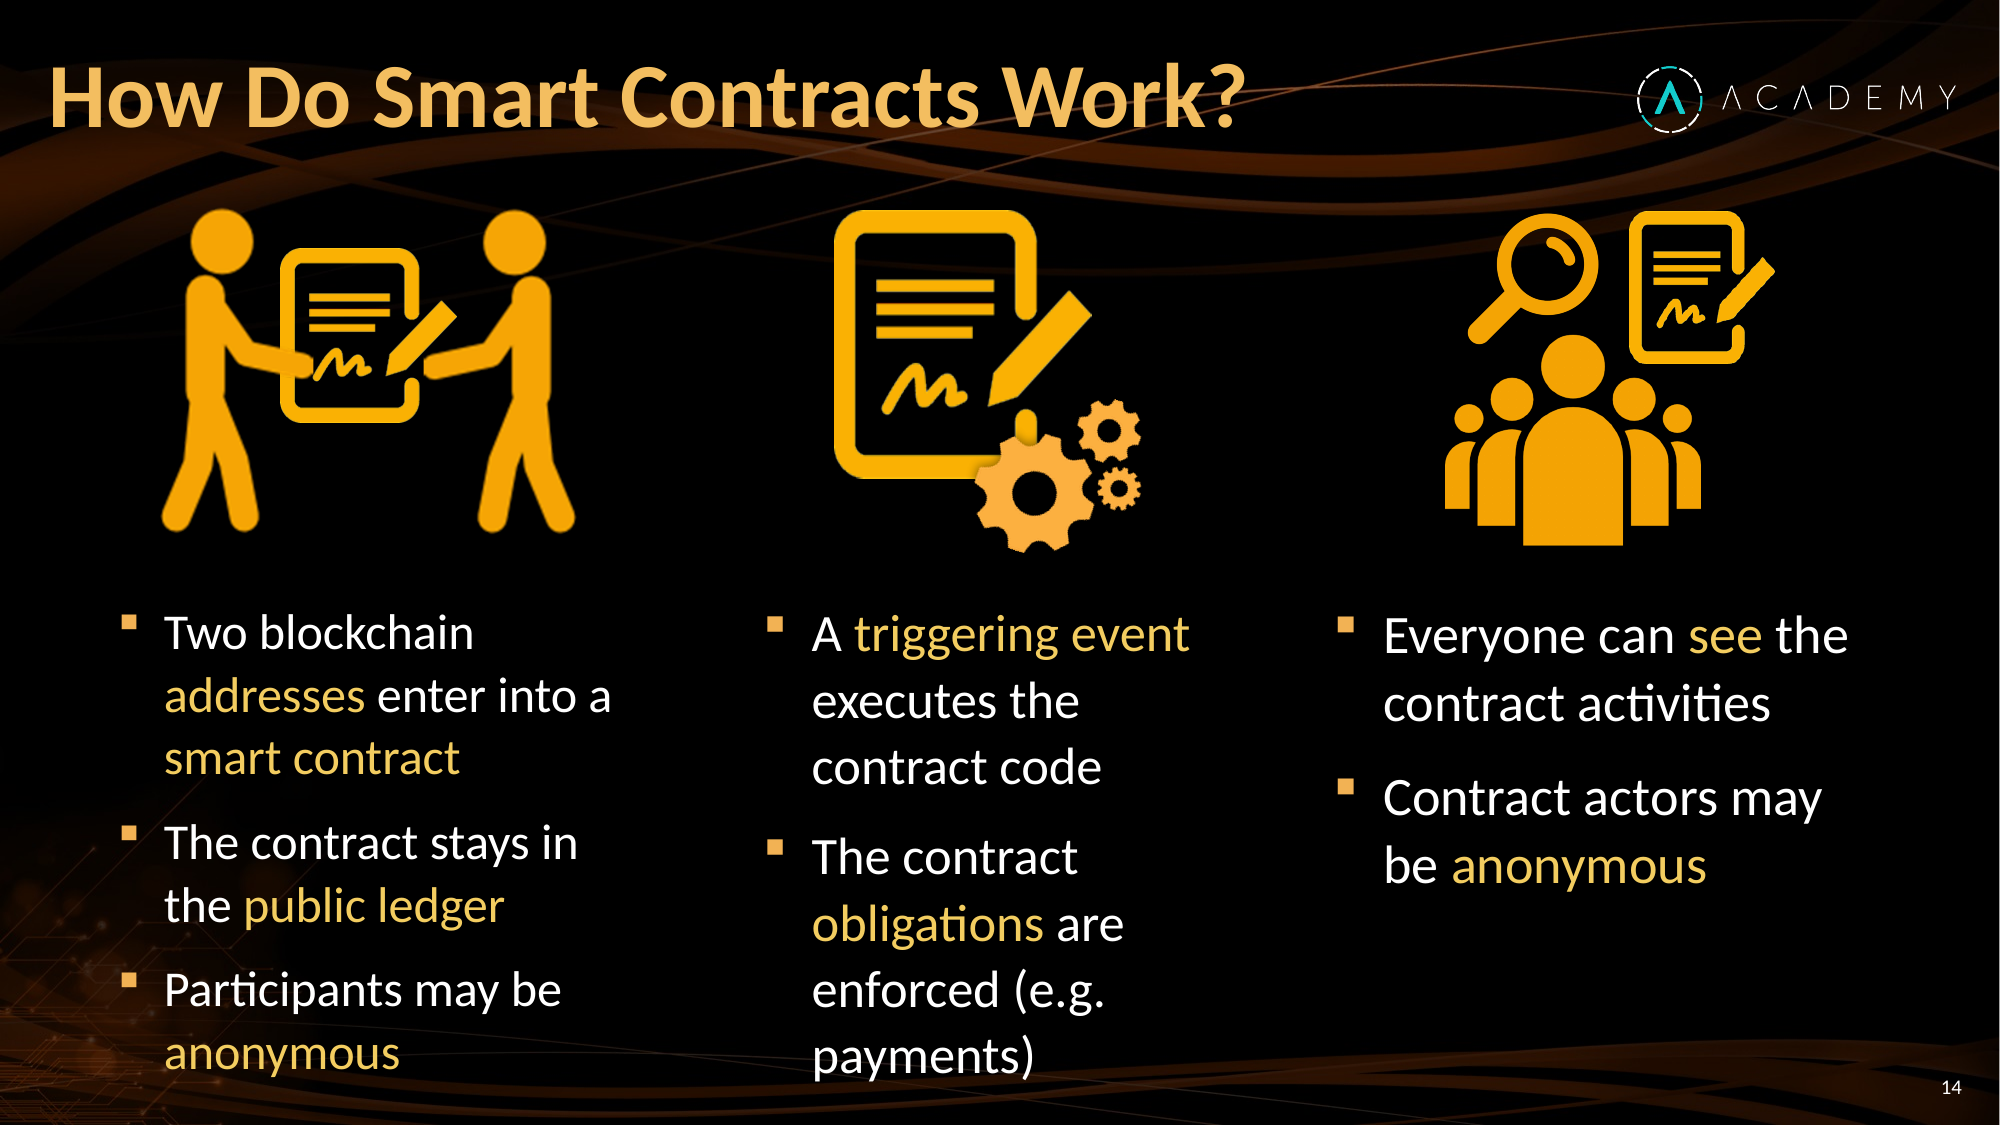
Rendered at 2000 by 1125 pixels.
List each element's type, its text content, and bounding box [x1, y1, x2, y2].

list Two blockchain addresses enter into a smart contract The contract stays in the public ledger Participants may be anonymous [99, 590, 638, 1095]
title How Do Smart Contracts Work? [30, 6, 1602, 189]
text_box A triggering event executes the contract code The contract obligations are enforced (e.g. payments) [745, 590, 1238, 1095]
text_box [1445, 199, 1775, 568]
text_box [147, 193, 590, 549]
slide_number 14 [1897, 1070, 1968, 1103]
picture [0, 0, 2000, 1125]
text_box Everyone can see the contract activities Contract actors may be anonymous [1315, 590, 1898, 1095]
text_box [834, 210, 1149, 562]
